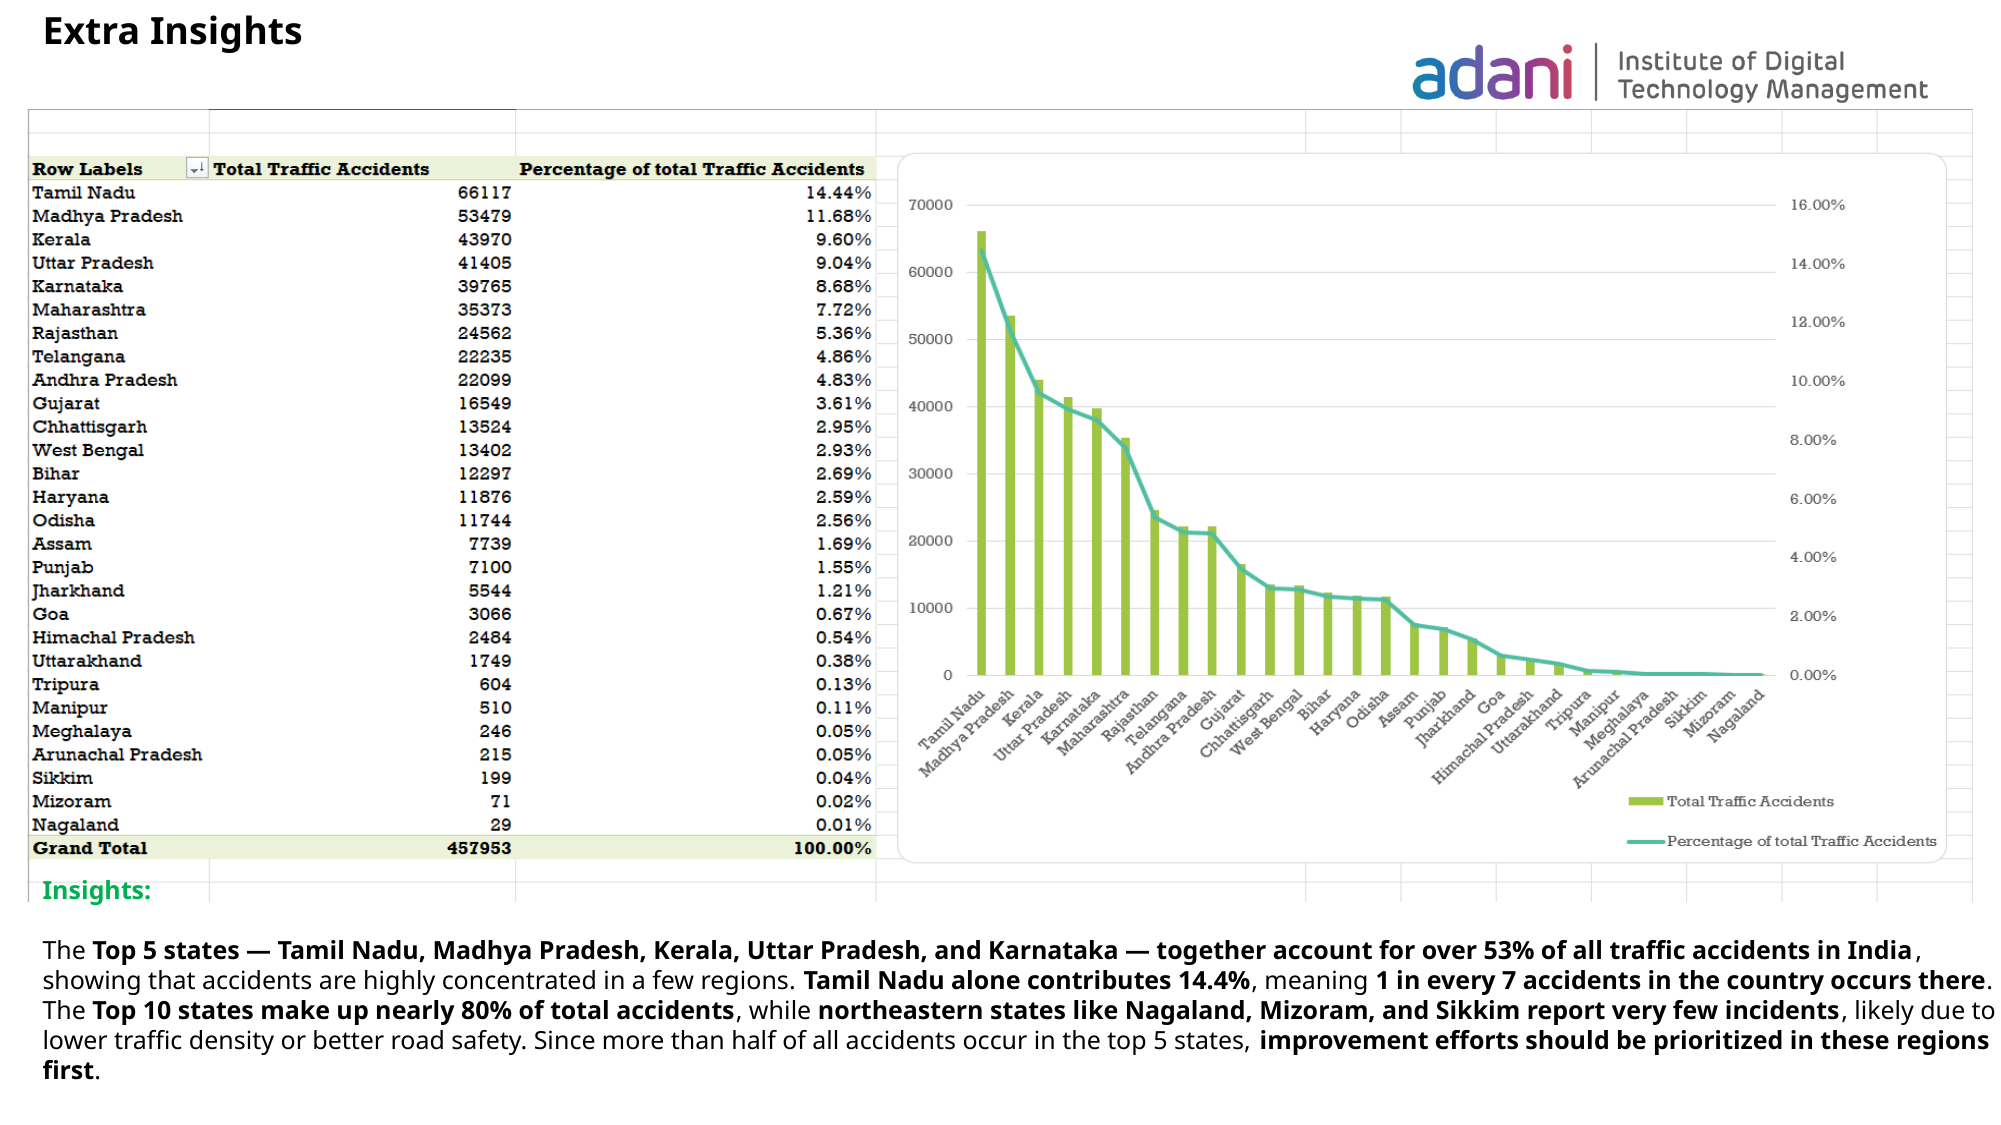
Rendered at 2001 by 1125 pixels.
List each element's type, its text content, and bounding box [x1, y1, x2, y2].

picture [1412, 42, 1928, 103]
picture [27, 109, 1973, 902]
text_box Insights: The Top 5 states — Tamil Nadu, Madhya Pradesh, Kerala, Uttar Pradesh, and Karnataka — together account for over 53% of all traffic accidents in India, showing that accidents are highly concentrated in a few regions. Tamil Nadu alone contributes 14.4%, meaning 1 in every 7 accidents in the country occurs there. The Top 10 states make up nearly 80% of total accidents, while northeastern states like Nagaland, Mizoram, and Sikkim report very few incidents, likely due to lower traffic density or better road safety. Since more than half of all accidents occur in the top 5 states, improvement efforts should be prioritized in these regions first. [27, 867, 2000, 1092]
text_box Extra Insights [27, 0, 768, 60]
